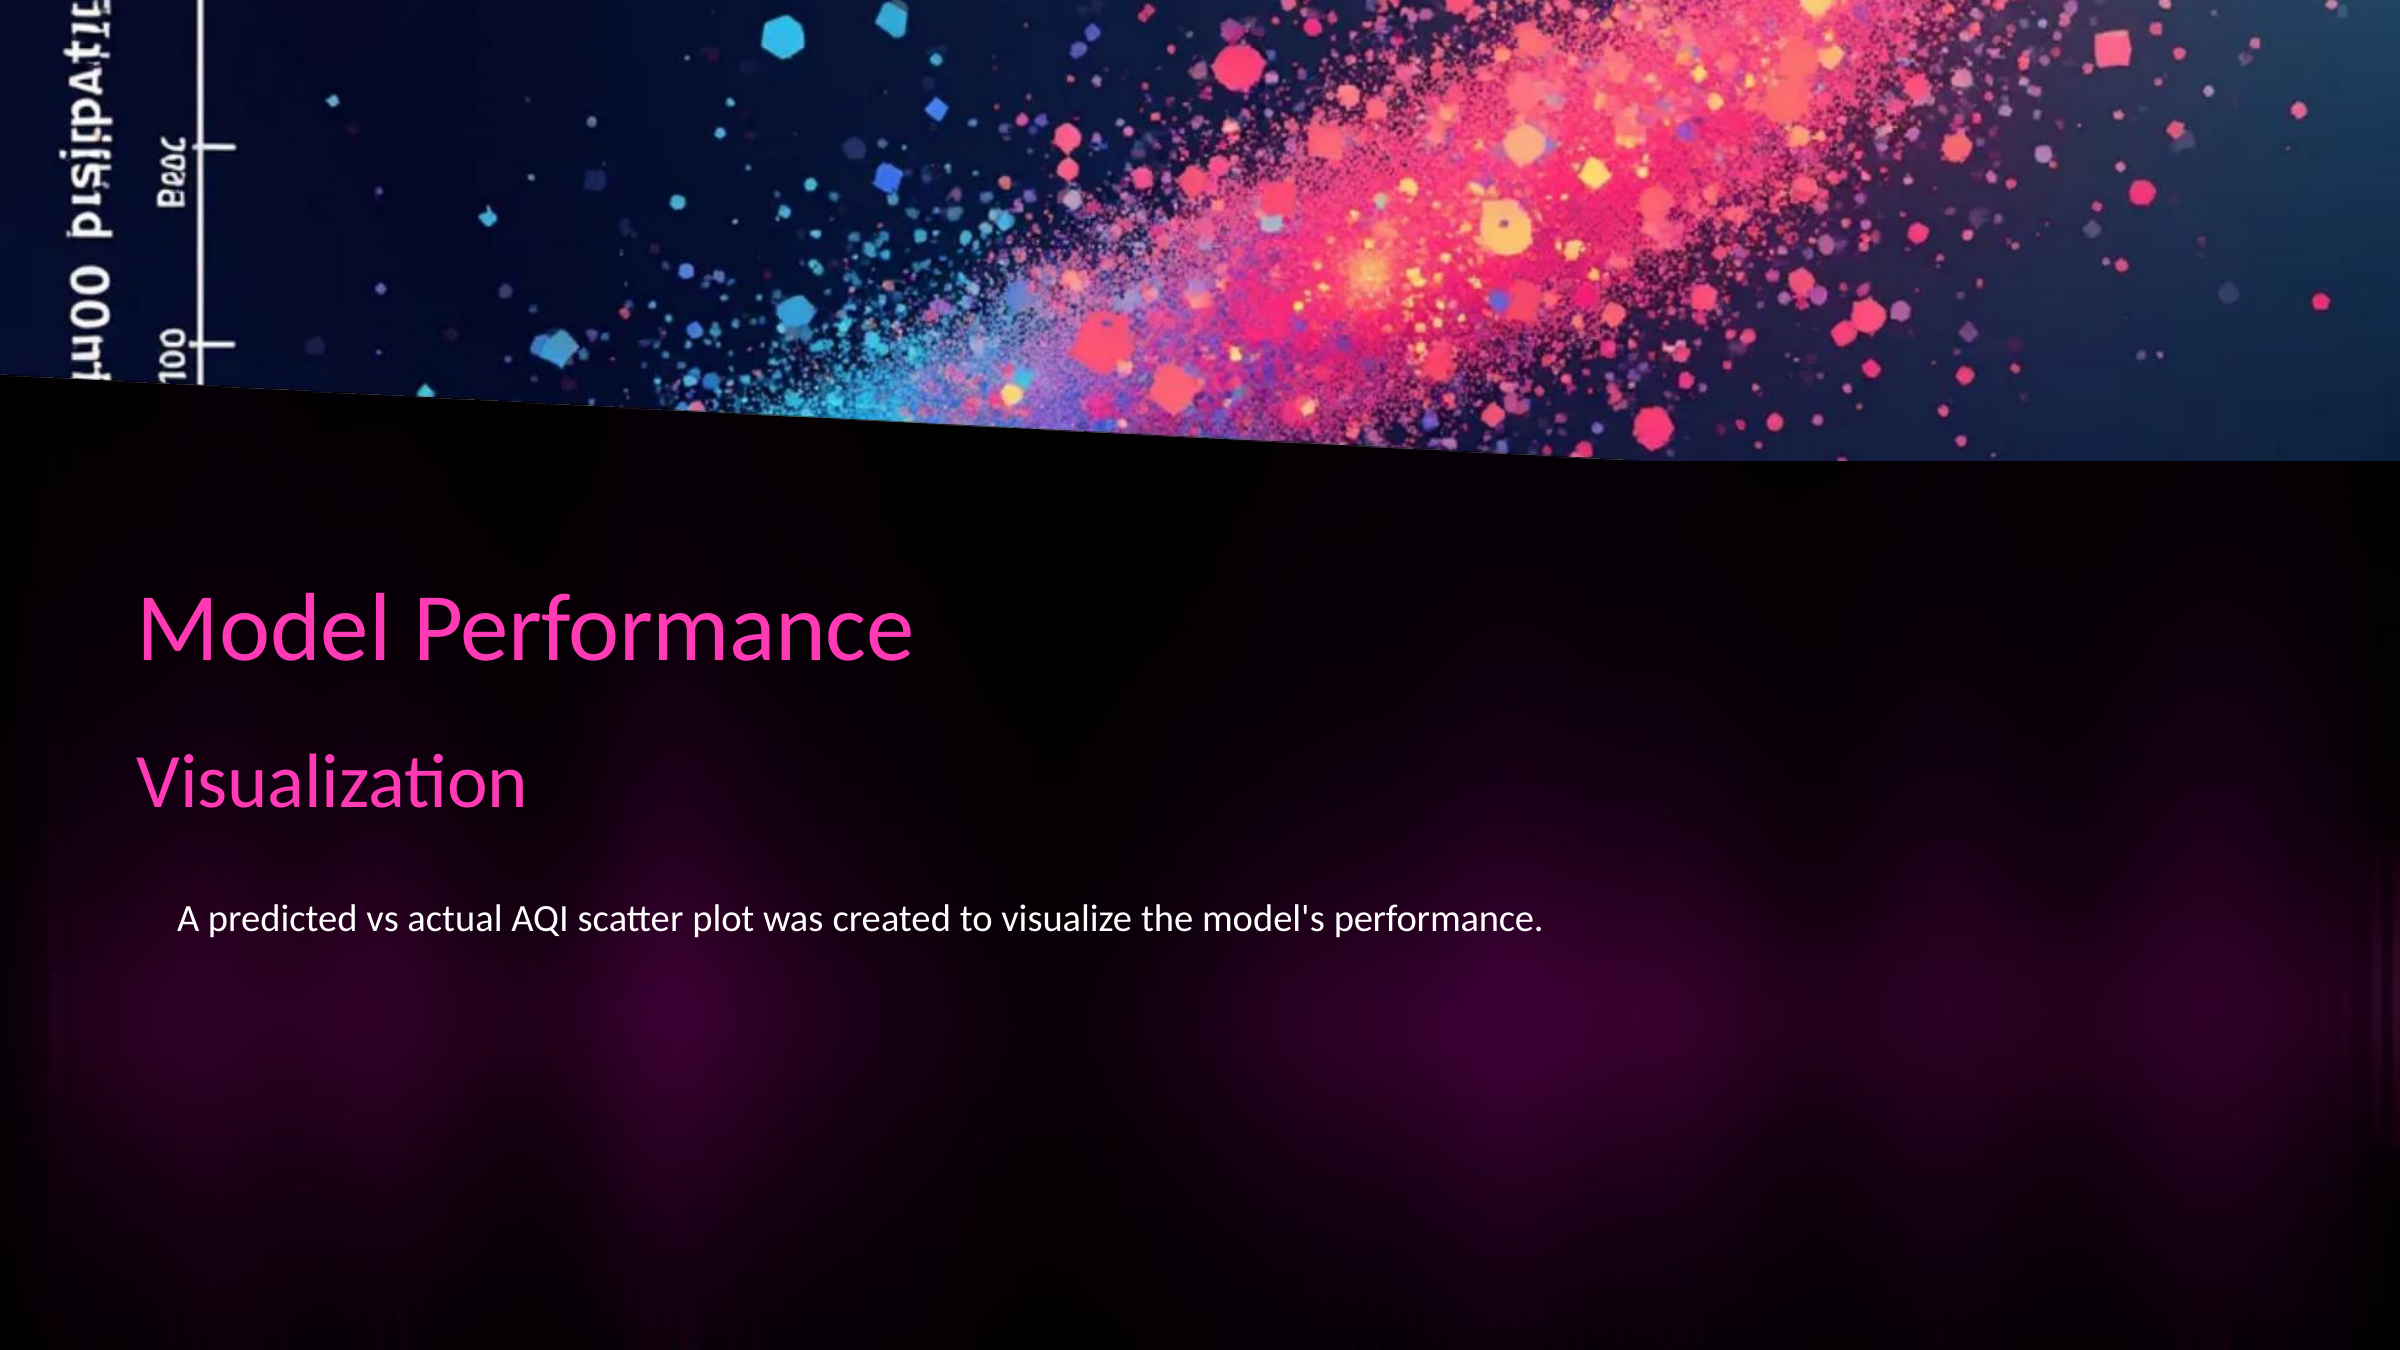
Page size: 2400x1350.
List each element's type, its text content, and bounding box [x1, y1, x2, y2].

picture [0, 0, 2400, 1350]
title Model Performance [134, 561, 1252, 790]
text_box Visualization [134, 790, 534, 823]
text_box A predicted vs actual AQI scatter plot was created to visualize the model's performance. [174, 891, 1552, 940]
